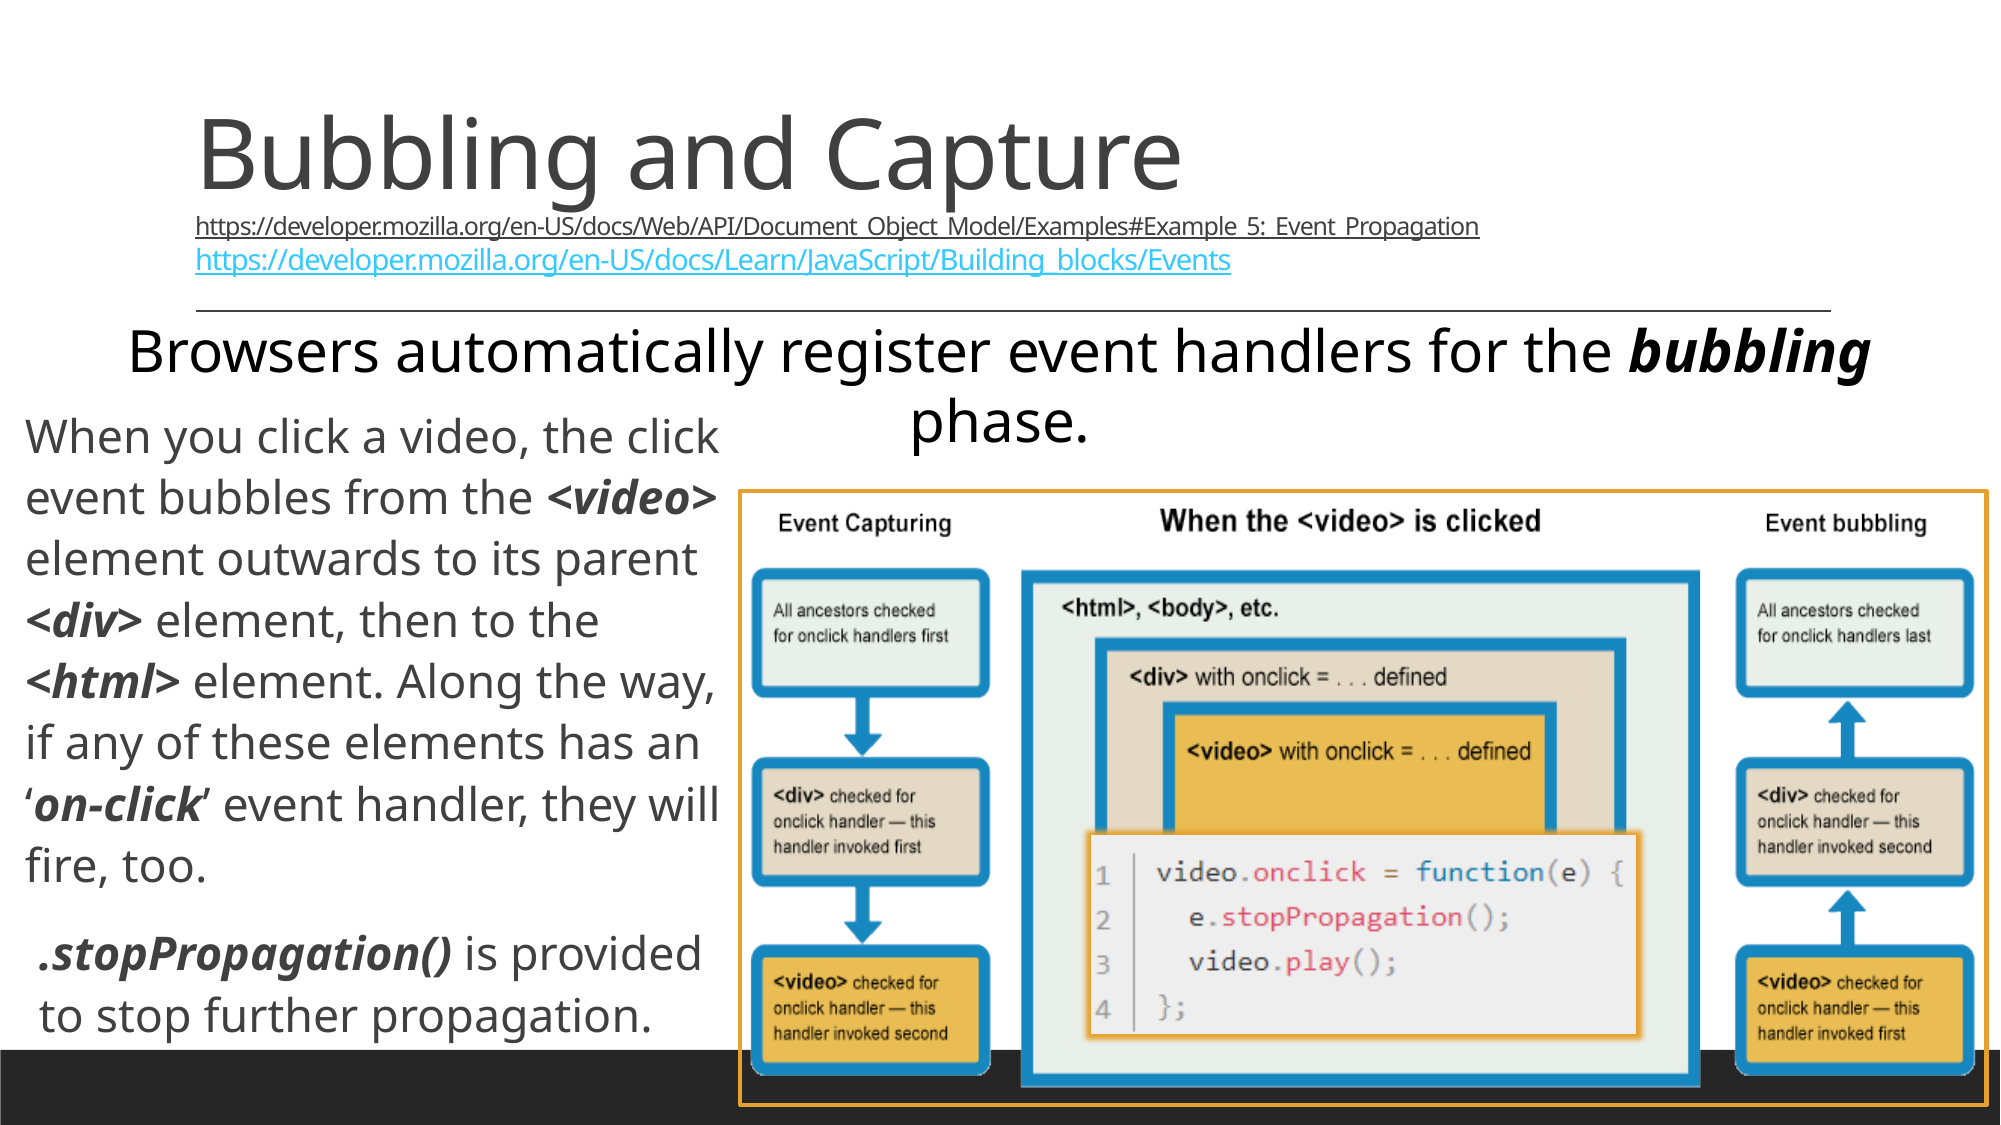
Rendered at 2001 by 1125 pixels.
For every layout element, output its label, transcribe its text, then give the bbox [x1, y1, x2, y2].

picture [741, 492, 1985, 1104]
title Bubbling and Capture https://developer.mozilla.org/en-US/docs/Web/API/Document_Object_Model/Examples#Example_5:_Event_Propagation https://developer.mozilla.org/en-US/docs/Learn/JavaScript/Building_blocks/Events [179, 47, 1830, 285]
text_box Browsers automatically register event handlers for the bubbling phase. [24, 306, 1975, 462]
list When you click a video, the click event bubbles from the <video> element outwards to its parent <div> element, then to the <html> element. Along the way, if any of these elements has an ‘on-click’ event handler, they will fire, too. .stopPropagation() is provided to stop further propagation. [24, 462, 736, 1050]
